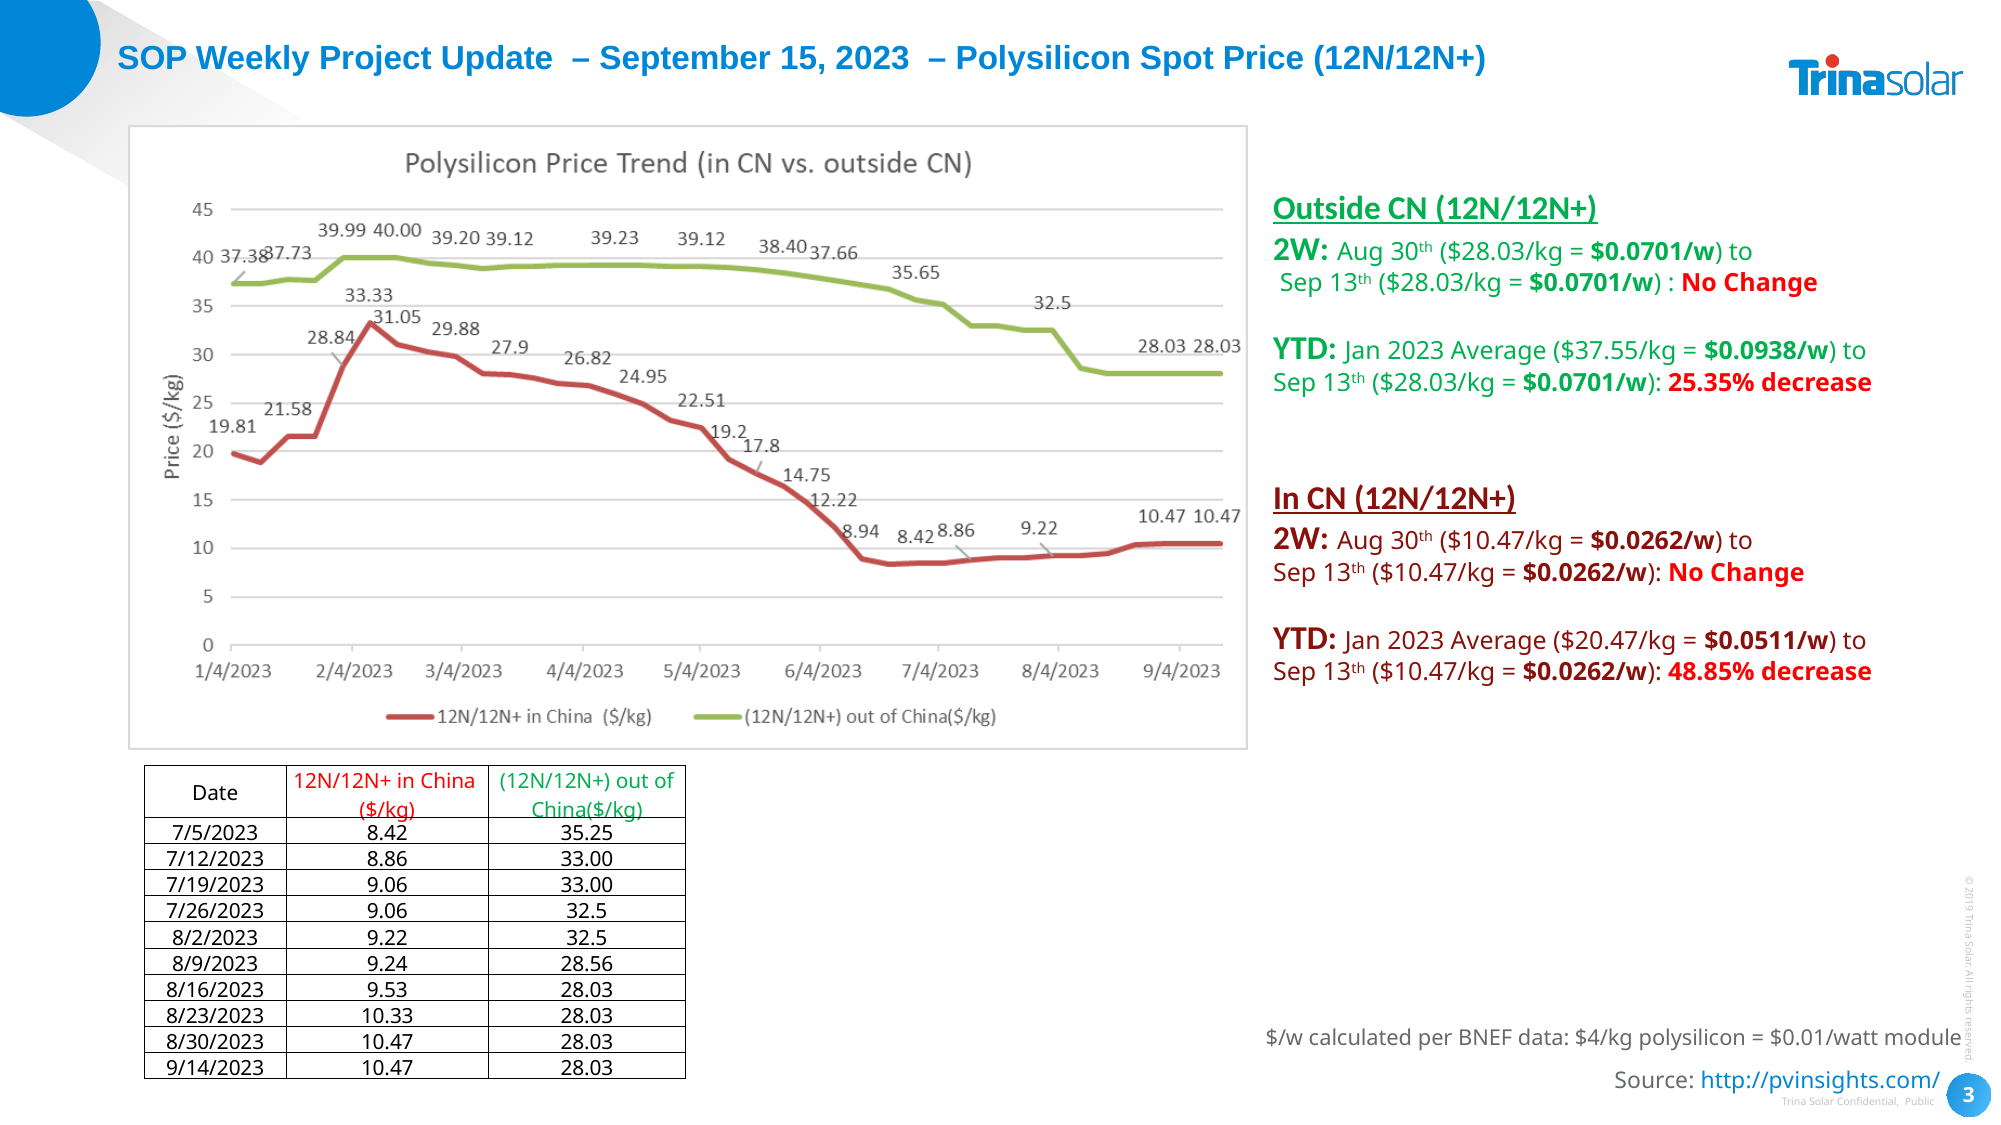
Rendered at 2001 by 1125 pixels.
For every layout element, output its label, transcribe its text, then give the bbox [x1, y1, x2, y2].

table_cell 28.03 [489, 1027, 685, 1052]
table_cell 8/2/2023 [145, 922, 286, 948]
table_cell 7/19/2023 [145, 870, 286, 895]
table_header (12N/12N+) out of China($/kg) [489, 766, 685, 817]
table_header 12N/12N+ in China ($/kg) [287, 766, 488, 817]
table_cell 8.86 [287, 844, 488, 869]
table_cell 9.53 [287, 975, 488, 1000]
text_box SOP Weekly Project Update – September 15, 2023 – Polysilicon Spot Price (12N/12N+) [102, 5, 1745, 112]
table_cell 9.06 [287, 870, 488, 895]
table_header Date [145, 766, 286, 817]
table_cell 33.00 [489, 870, 685, 895]
text_box Source: http://pvinsights.com/ [1599, 1058, 1962, 1105]
table_cell 28.03 [489, 1053, 685, 1078]
table_cell 32.5 [489, 922, 685, 948]
table_cell 28.56 [489, 949, 685, 974]
text_box Outside CN (12N/12N+) 2W: Aug 30th ($28.03/kg = $0.0701/w) to Sep 13th ($28.03/kg = $0.0701/w) : No Change YTD: Jan 2023 Average ($37.55/kg = $0.0938/w) to Sep 13th ($28.03/kg = $0.0701/w): 25.35% decrease In CN (12N/12N+) 2W: Aug 30th ($10.47/kg = $0.0262/w) to Sep 13th ($10.47/kg = $0.0262/w): No Change YTD: Jan 2023 Average ($20.47/kg = $0.0511/w) to Sep 13th ($10.47/kg = $0.0262/w): 48.85% decrease [1258, 179, 2000, 734]
table_cell 9.24 [287, 949, 488, 974]
table_cell 32.5 [489, 896, 685, 921]
table_cell 9.06 [287, 896, 488, 921]
table_cell 10.33 [287, 1001, 488, 1026]
table_cell 10.47 [287, 1027, 488, 1052]
table_cell 8/9/2023 [145, 949, 286, 974]
table_cell 9.22 [287, 922, 488, 948]
table_cell 28.03 [489, 1001, 685, 1026]
picture [128, 124, 1248, 750]
table_cell 33.00 [489, 844, 685, 869]
table_cell 35.25 [489, 818, 685, 843]
table_cell 10.47 [287, 1053, 488, 1078]
table_cell 9/14/2023 [145, 1053, 286, 1078]
table_cell 8.42 [287, 818, 488, 843]
table_cell 7/26/2023 [145, 896, 286, 921]
table_cell 8/23/2023 [145, 1001, 286, 1026]
table_cell 7/12/2023 [145, 844, 286, 869]
table_cell 7/5/2023 [145, 818, 286, 843]
text_box $/w calculated per BNEF data: $4/kg polysilicon = $0.01/watt module [1250, 1016, 1979, 1058]
table_cell 8/30/2023 [145, 1027, 286, 1052]
table_cell 28.03 [489, 975, 685, 1000]
table_cell 8/16/2023 [145, 975, 286, 1000]
